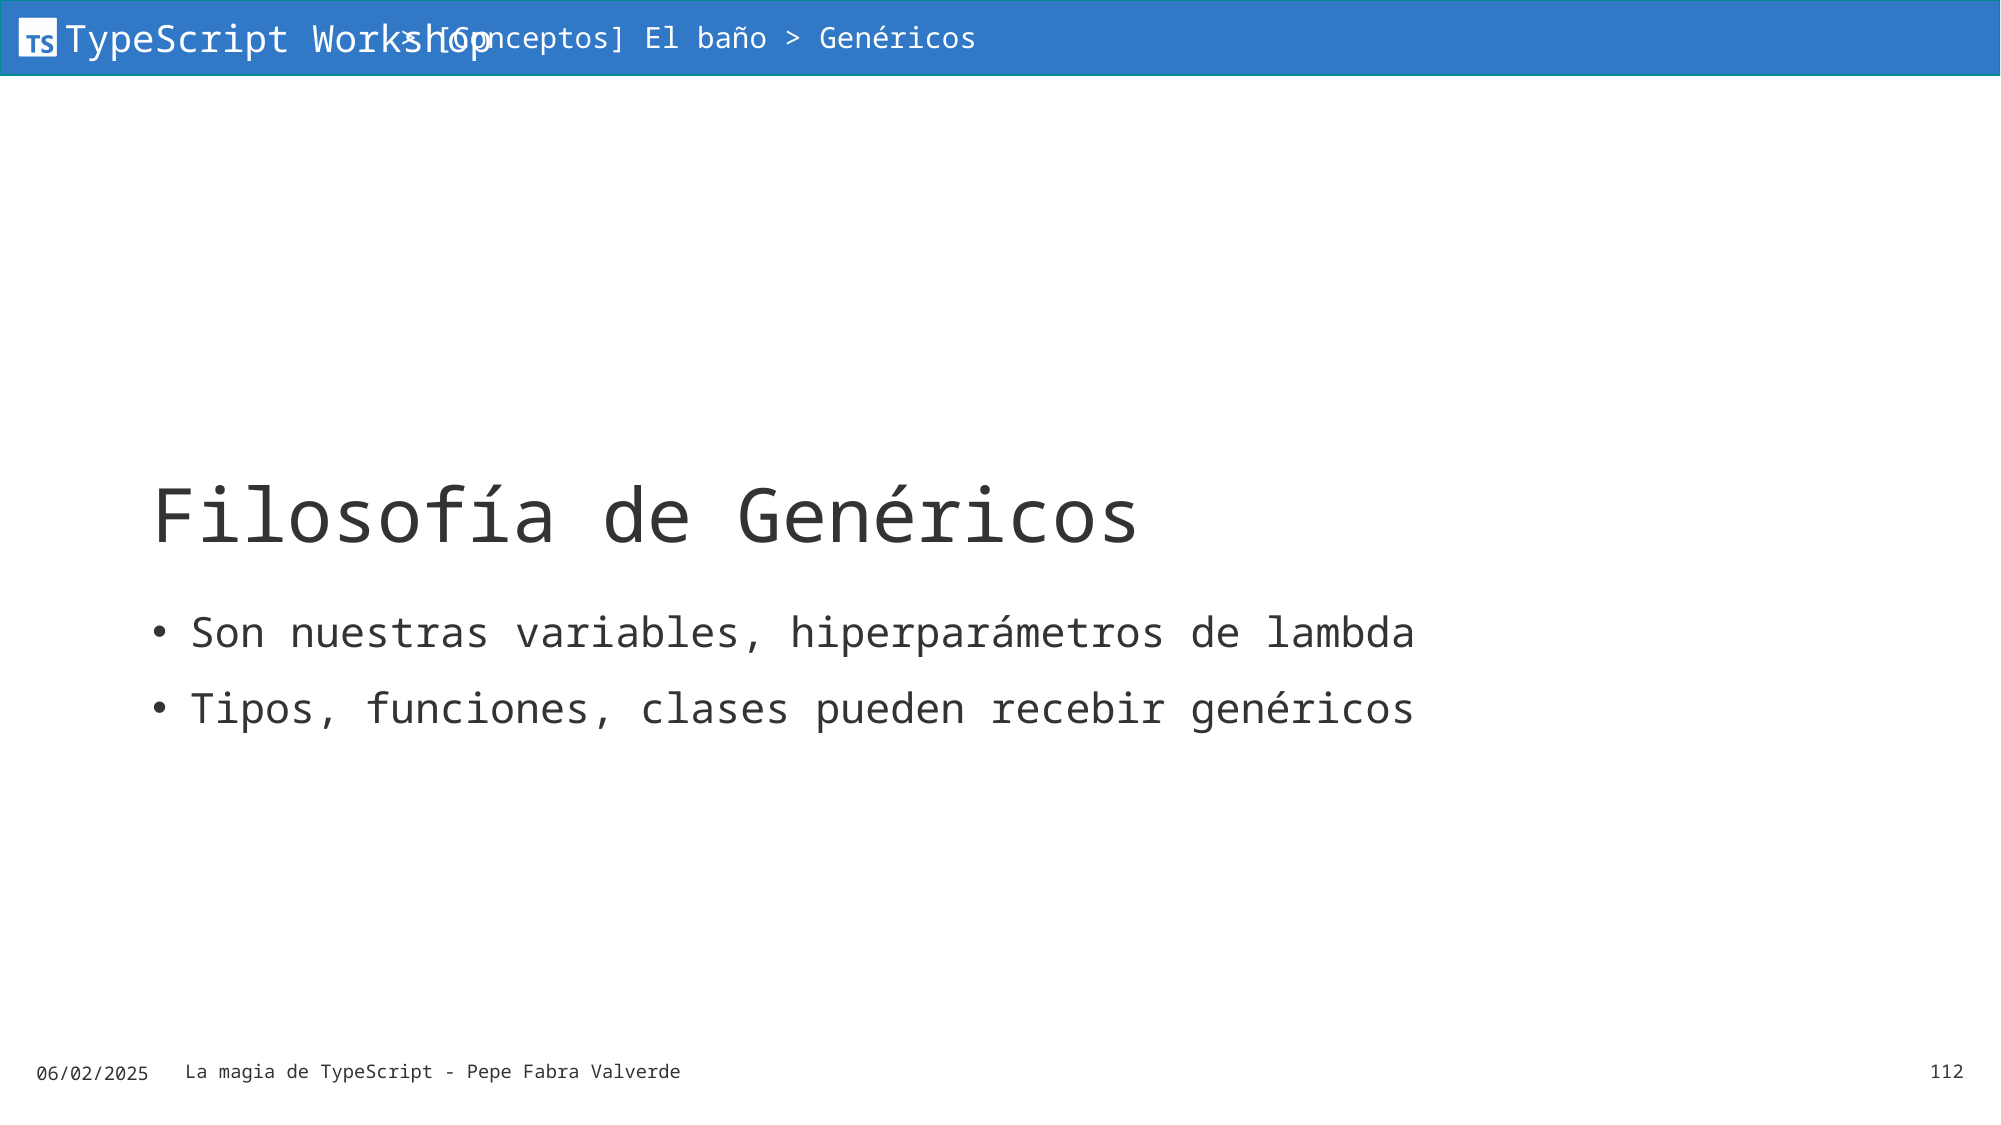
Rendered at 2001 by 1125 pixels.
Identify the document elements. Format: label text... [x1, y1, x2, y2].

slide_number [21, 1042, 165, 1103]
list Son nuestras variables, hiperparámetros de lambda Tipos, funciones, clases pueden recebir genéricos [137, 593, 1863, 1015]
title Filosofía de Genéricos [137, 171, 1863, 565]
picture [16, 15, 59, 59]
footer La magia de TypeScript - Pepe Fabra Valverde [170, 1042, 846, 1103]
slide_number 112 [1528, 1042, 1979, 1103]
text_box > [Conceptos] El baño > Genéricos [385, 11, 1886, 62]
